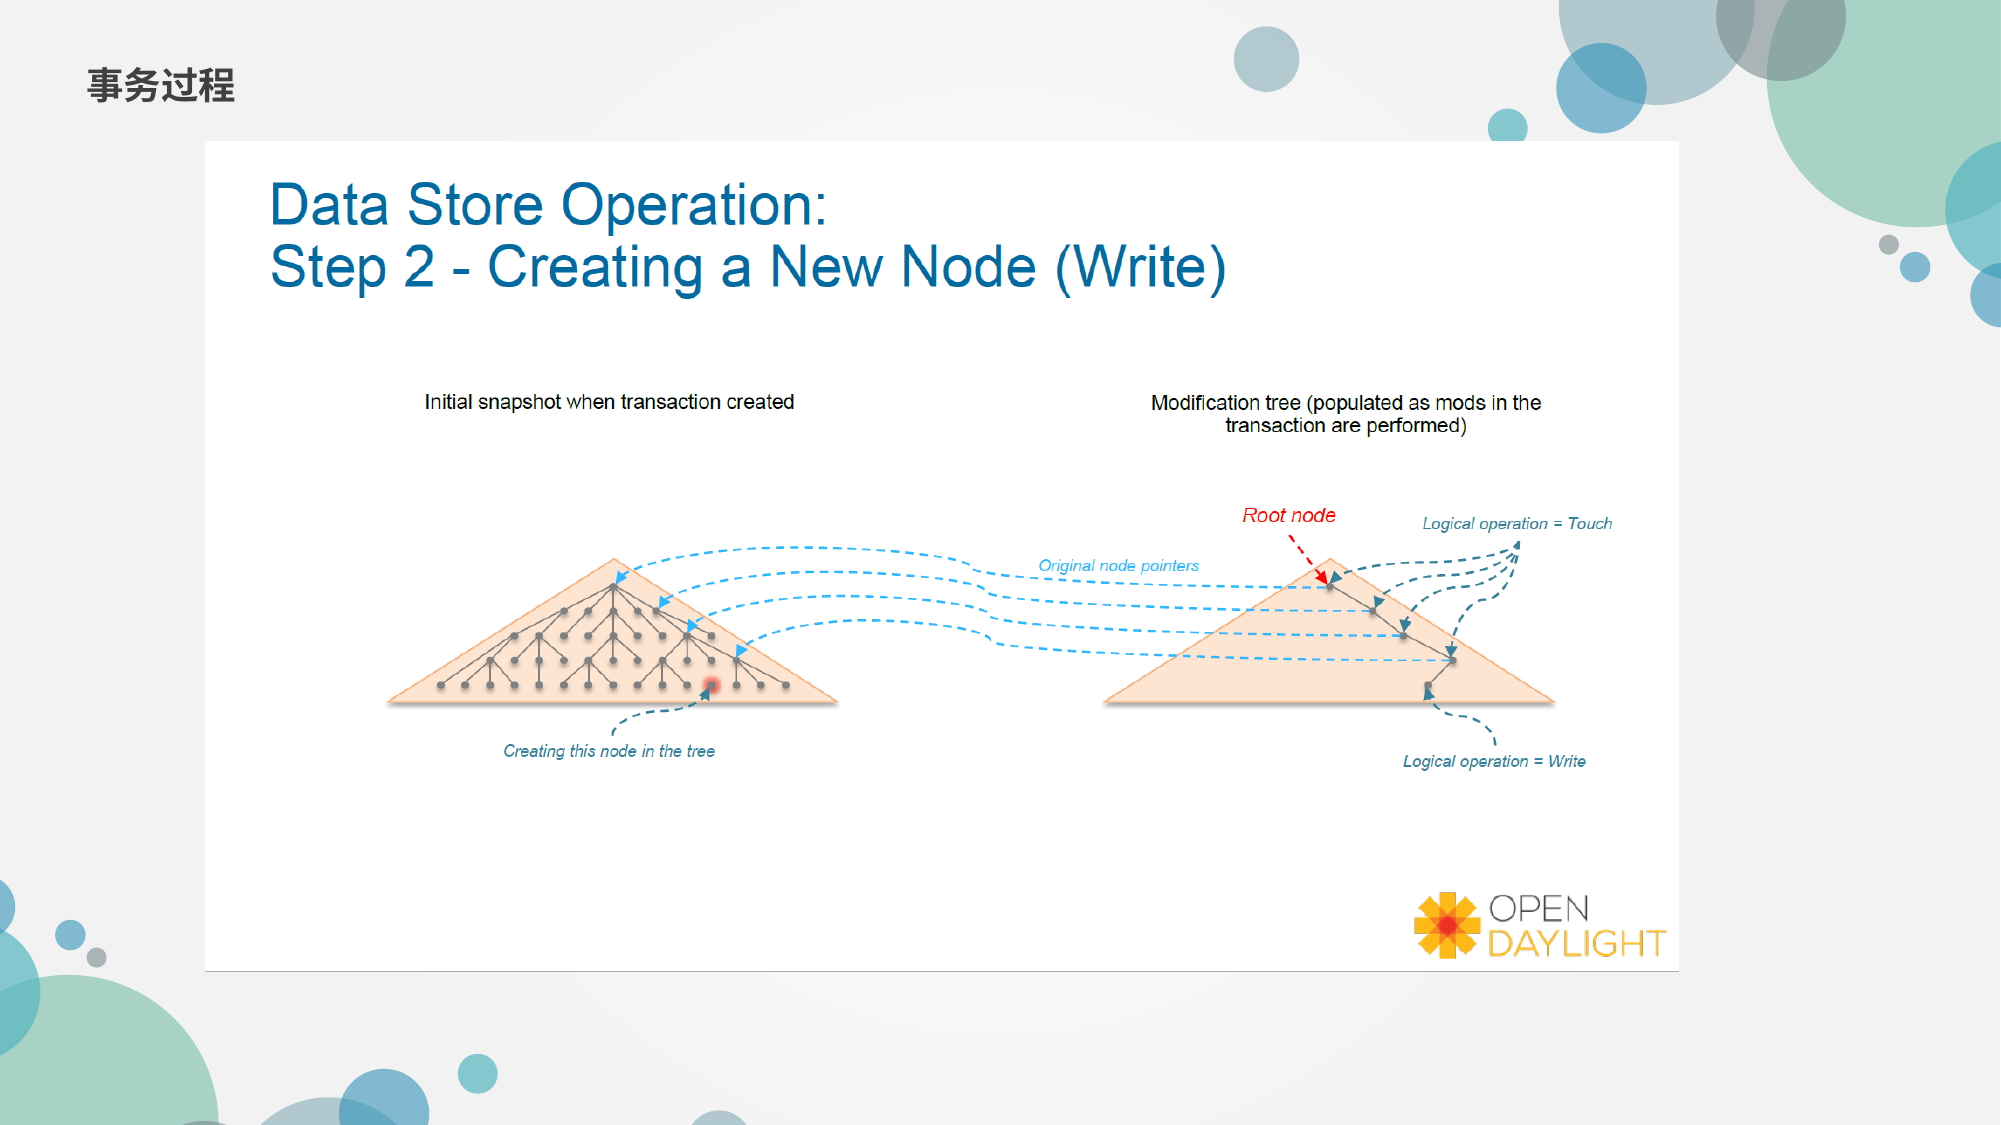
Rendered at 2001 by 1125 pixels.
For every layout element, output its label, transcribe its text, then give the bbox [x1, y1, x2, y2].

picture [205, 141, 1679, 972]
list 事务过程 [71, 41, 630, 108]
